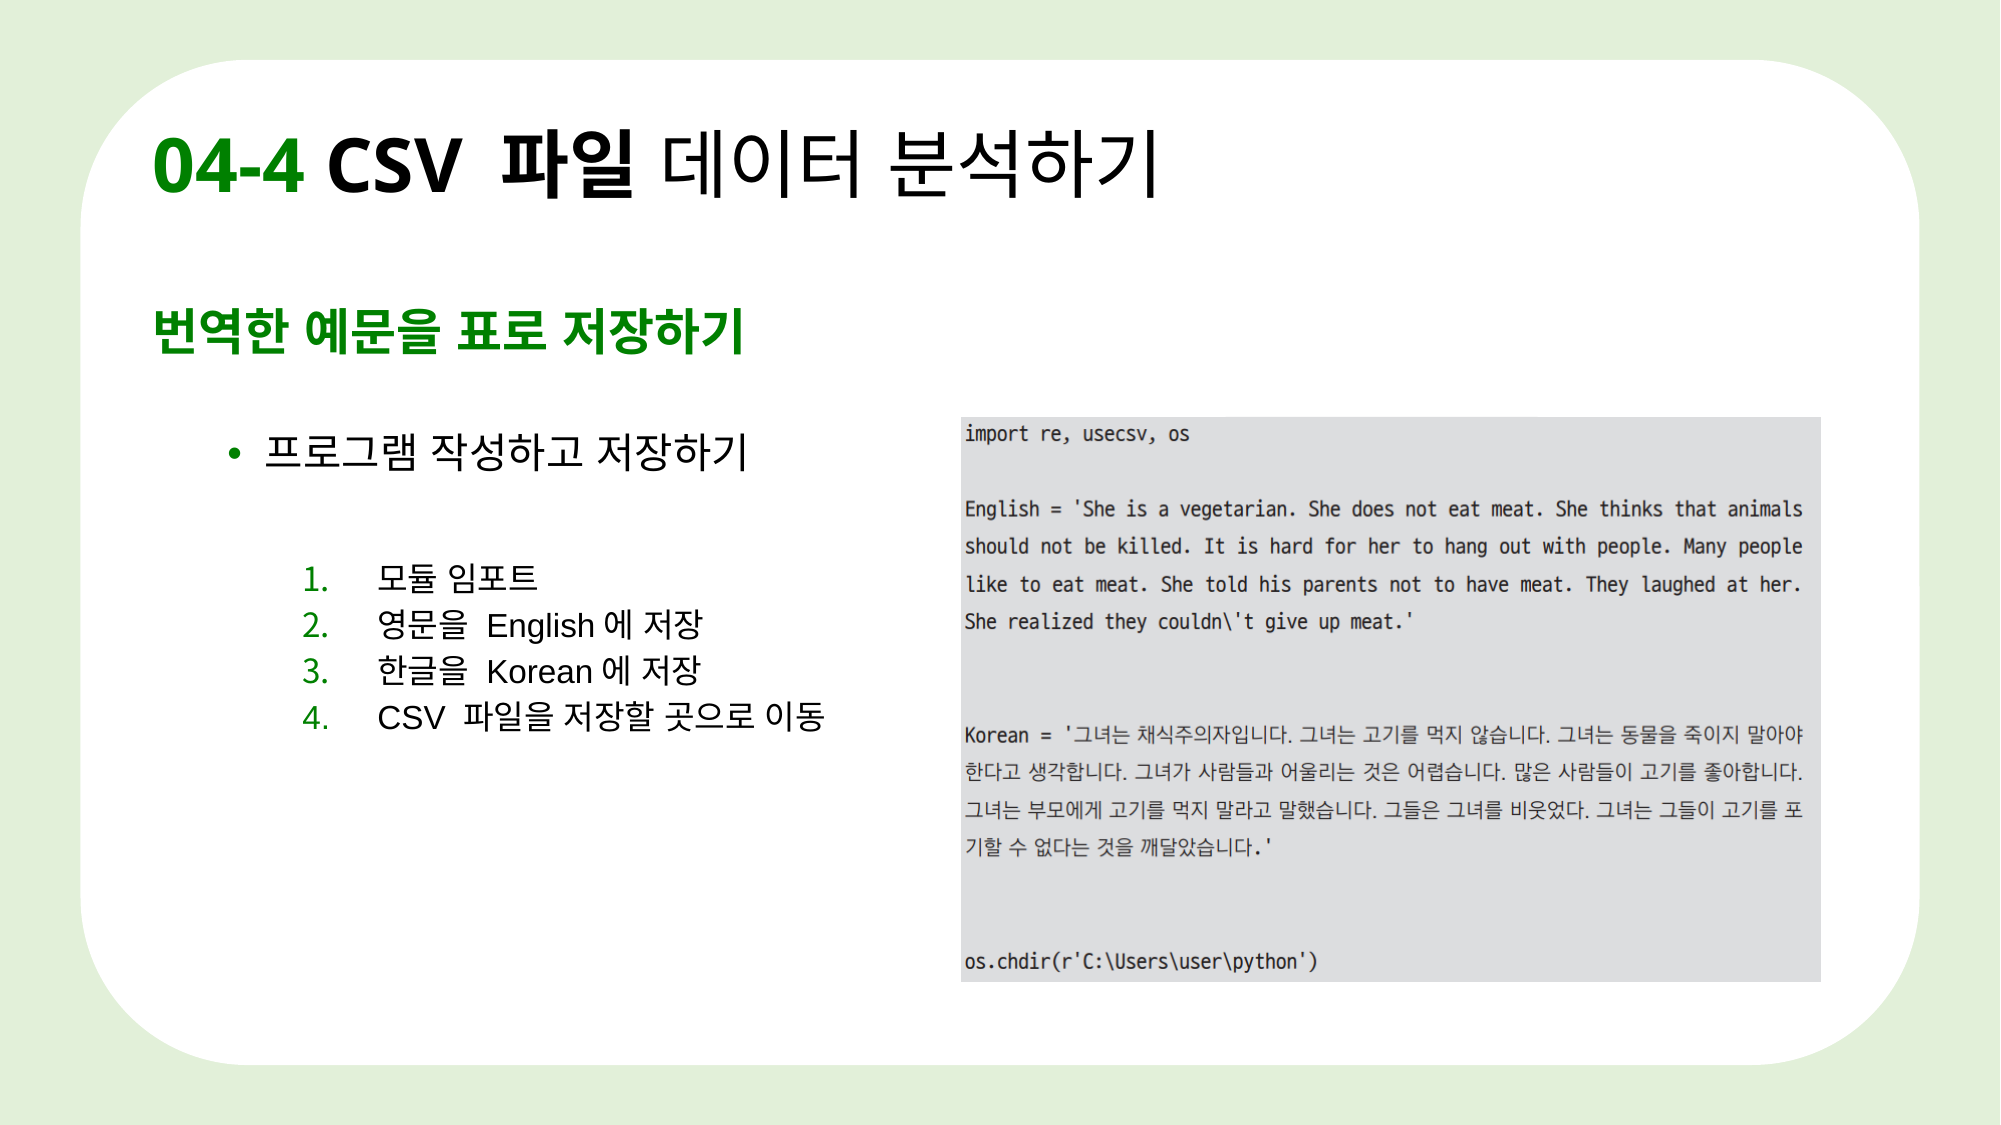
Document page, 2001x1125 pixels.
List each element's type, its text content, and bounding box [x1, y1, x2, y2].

title 04-4 CSV 파일 데이터 분석하기 [137, 59, 1863, 278]
list 번역한 예문을 표로 저장하기 프로그램 작성하고 저장하기 모듈 임포트 영문을 English에 저장 한글을 Korean에 저장 CSV 파일을 저장할 곳으로 이동 [137, 299, 1863, 1014]
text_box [960, 416, 1821, 982]
